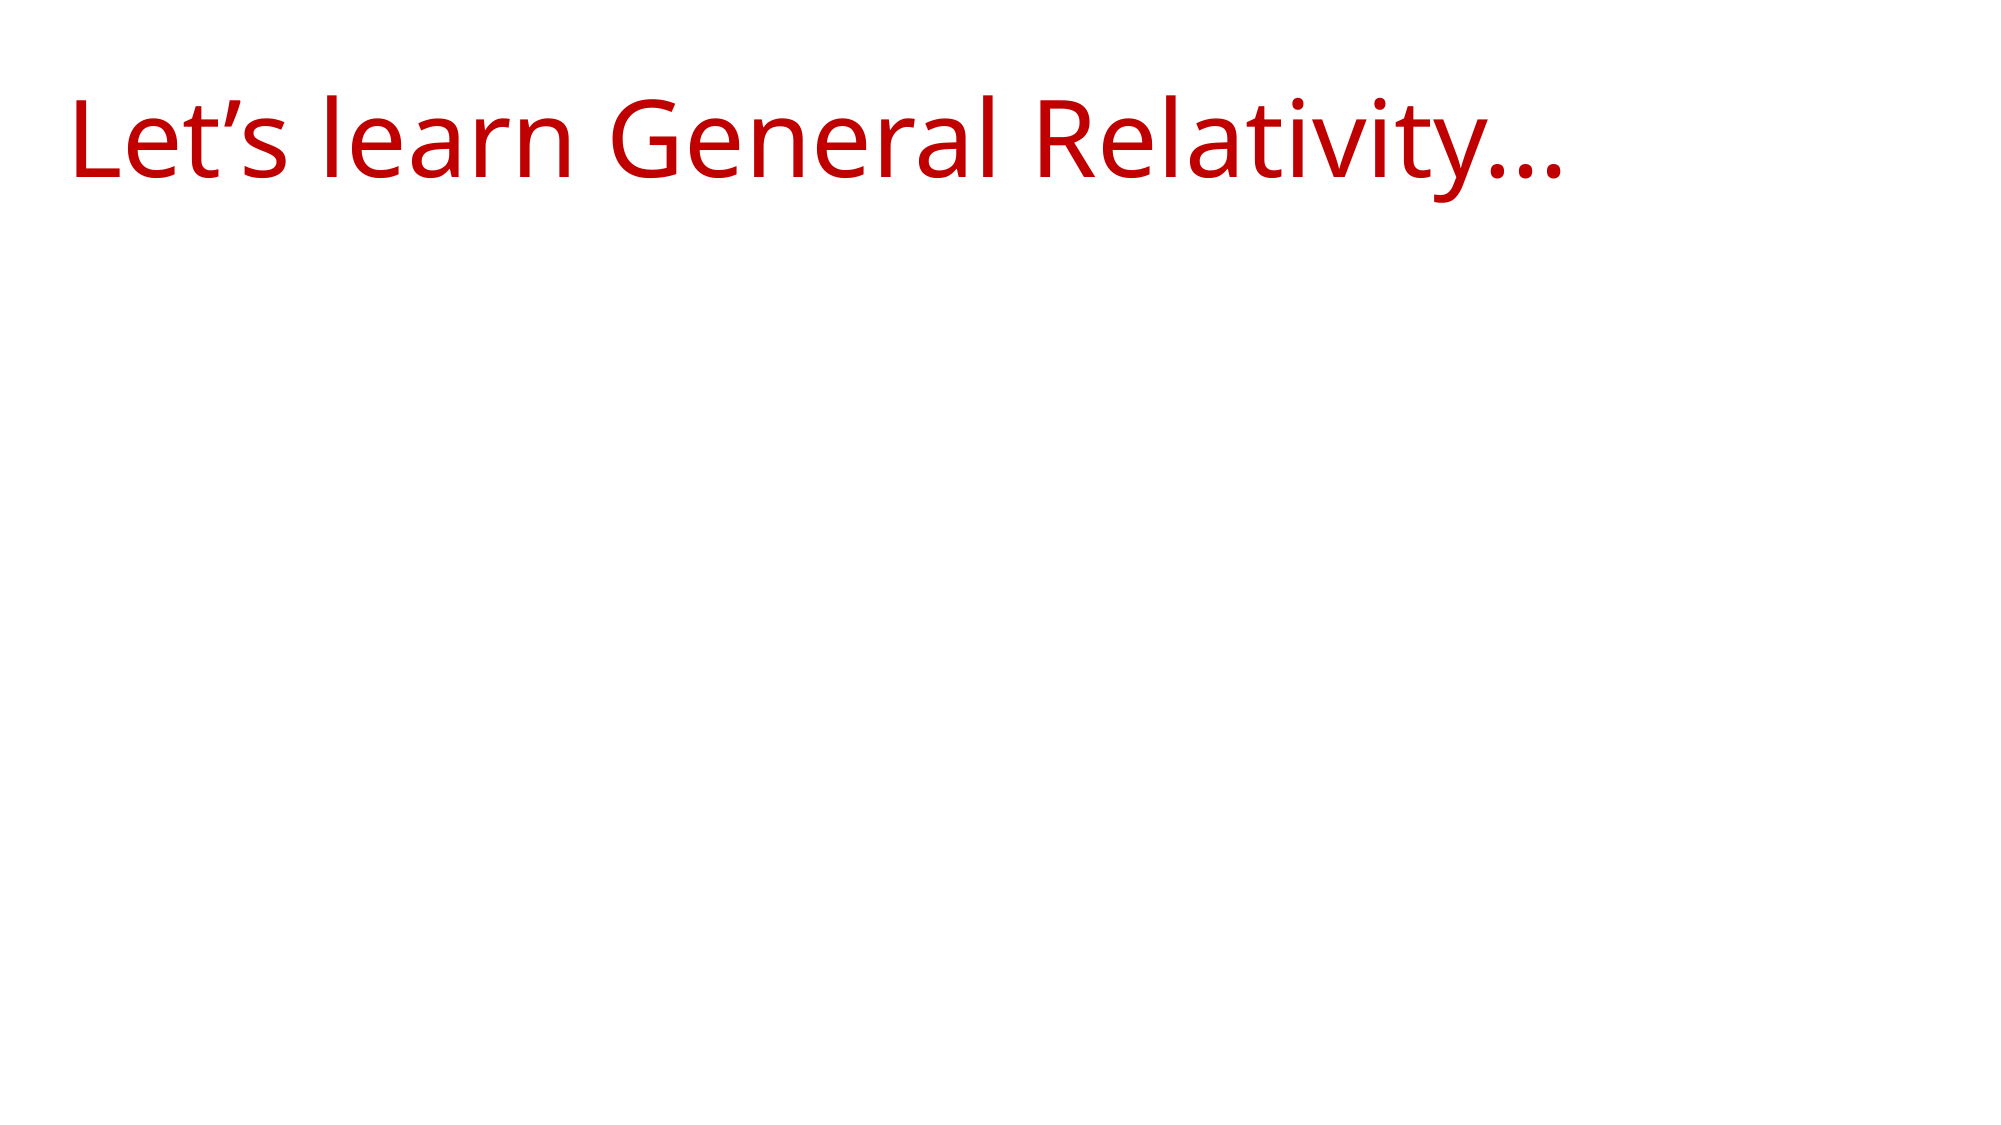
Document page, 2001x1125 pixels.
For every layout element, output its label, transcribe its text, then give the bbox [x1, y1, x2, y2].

text_box Let’s learn General Relativity… [51, 0, 1777, 209]
